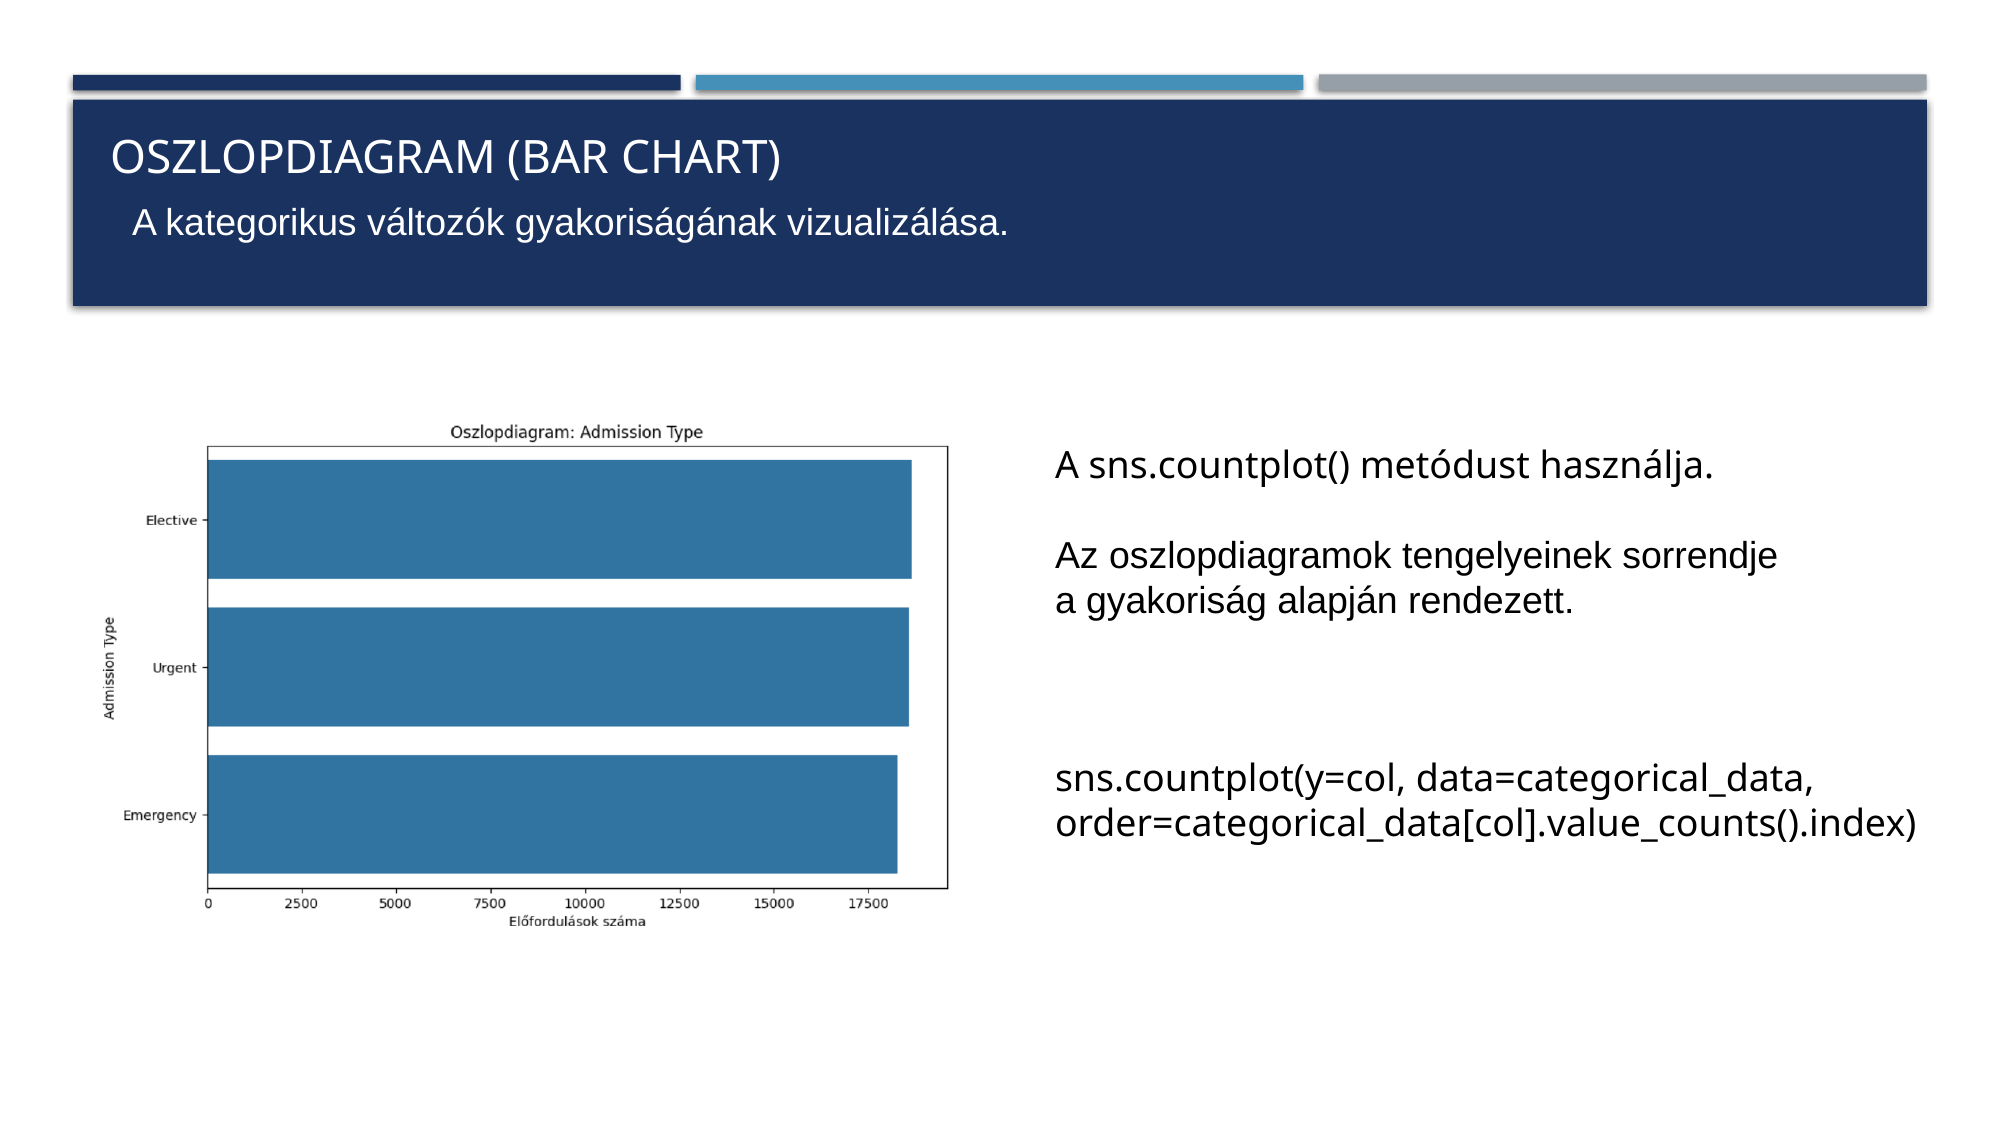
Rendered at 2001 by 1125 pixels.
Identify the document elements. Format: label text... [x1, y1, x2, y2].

text_box A kategorikus változók gyakoriságának vizualizálása. [117, 190, 1866, 251]
title Oszlopdiagram (Bar Chart) [95, 119, 1905, 191]
text_box A sns.countplot() metódust használja. Az oszlopdiagramok tengelyeinek sorrendje a gyakoriság alapján rendezett. [1040, 384, 2000, 629]
text_box sns.countplot(y=col, data=categorical_data, order=categorical_data[col].value_counts().index) [1040, 746, 2000, 852]
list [94, 400, 986, 926]
